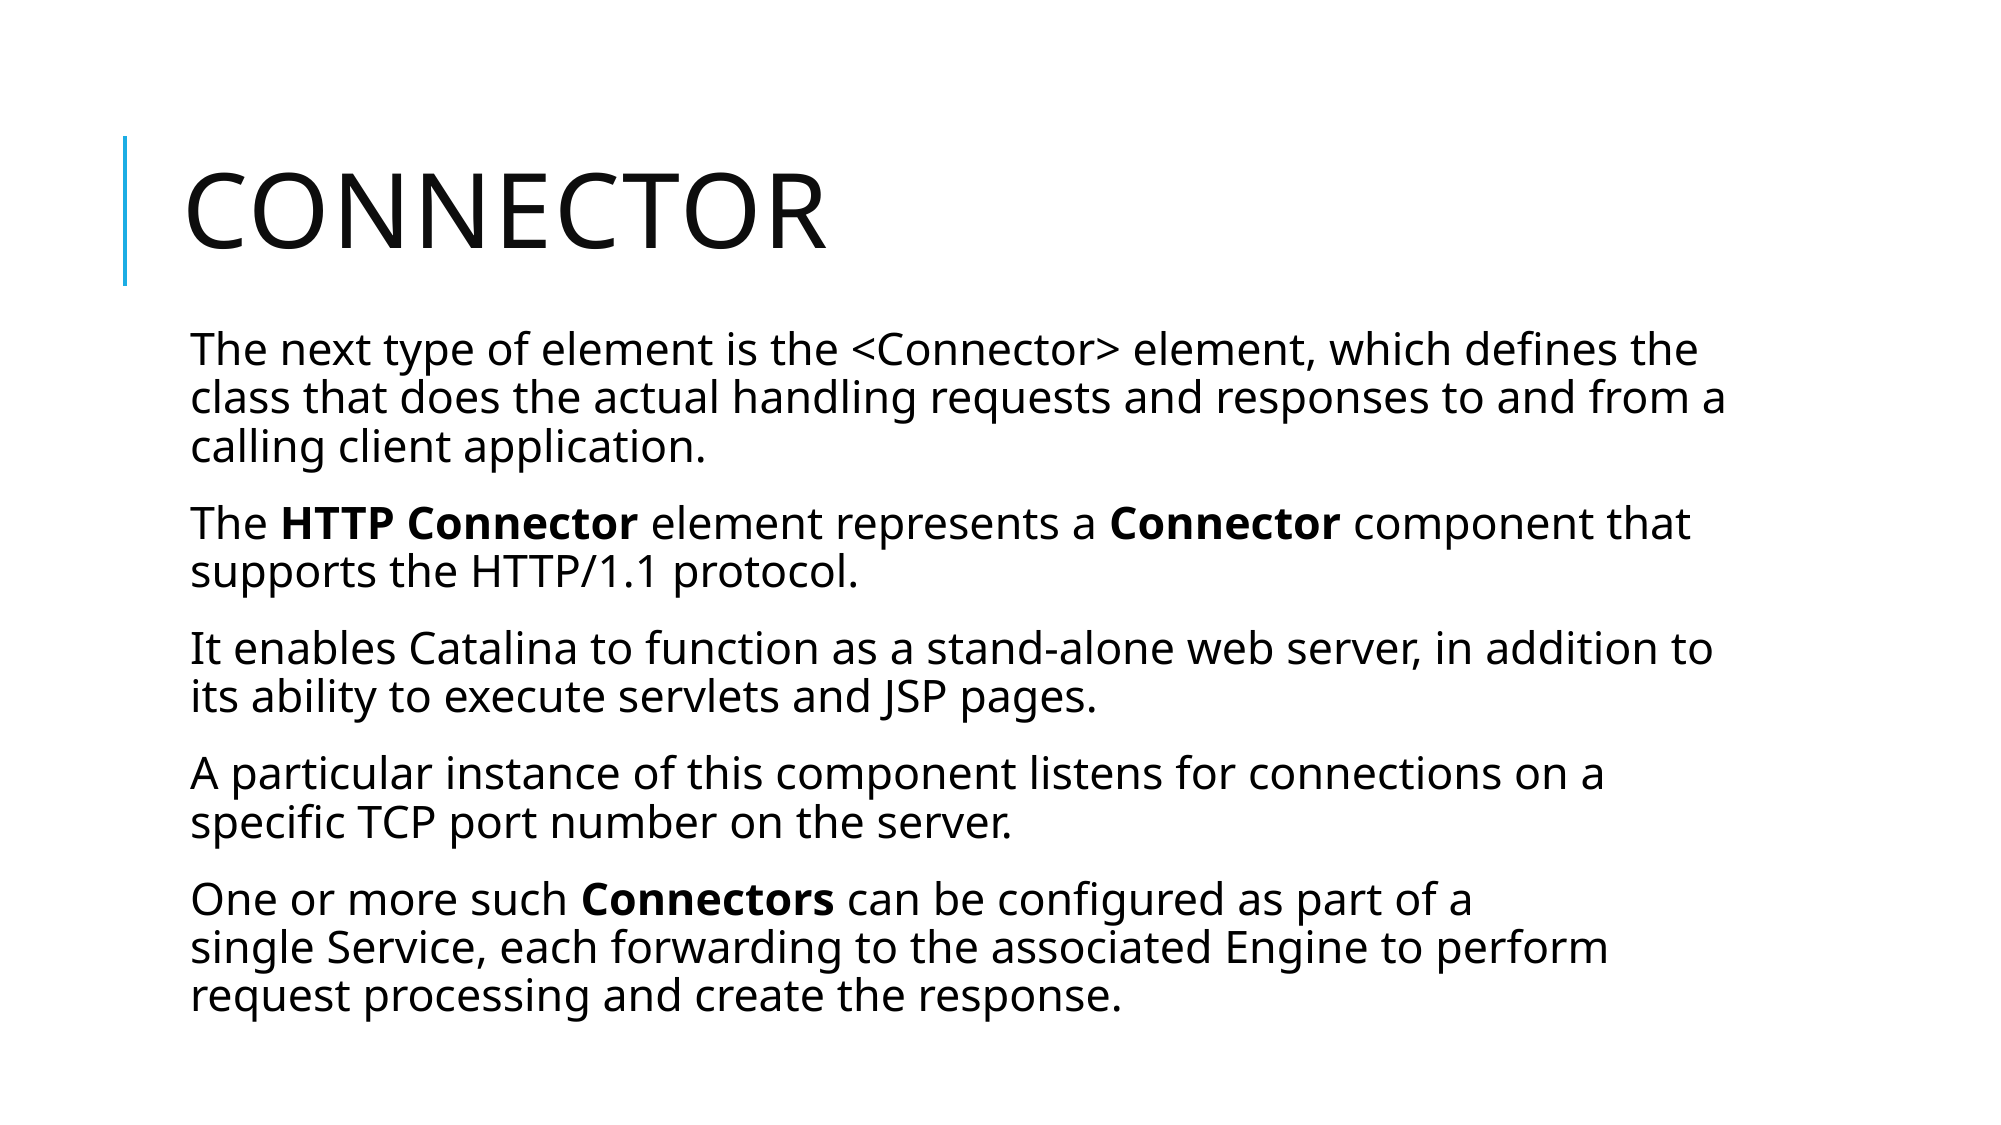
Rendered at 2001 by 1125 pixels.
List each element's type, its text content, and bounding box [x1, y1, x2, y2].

title connector [168, 96, 1763, 319]
list The next type of element is the <Connector> element, which defines the class that does the actual handling requests and responses to and from a calling client application. The HTTP Connector element represents a Connector component that supports the HTTP/1.1 protocol. It enables Catalina to function as a stand-alone web server, in addition to its ability to execute servlets and JSP pages. A particular instance of this component listens for connections on a specific TCP port number on the server. One or more such Connectors can be configured as part of a single Service, each forwarding to the associated Engine to perform request processing and create the response. [168, 319, 1763, 1035]
